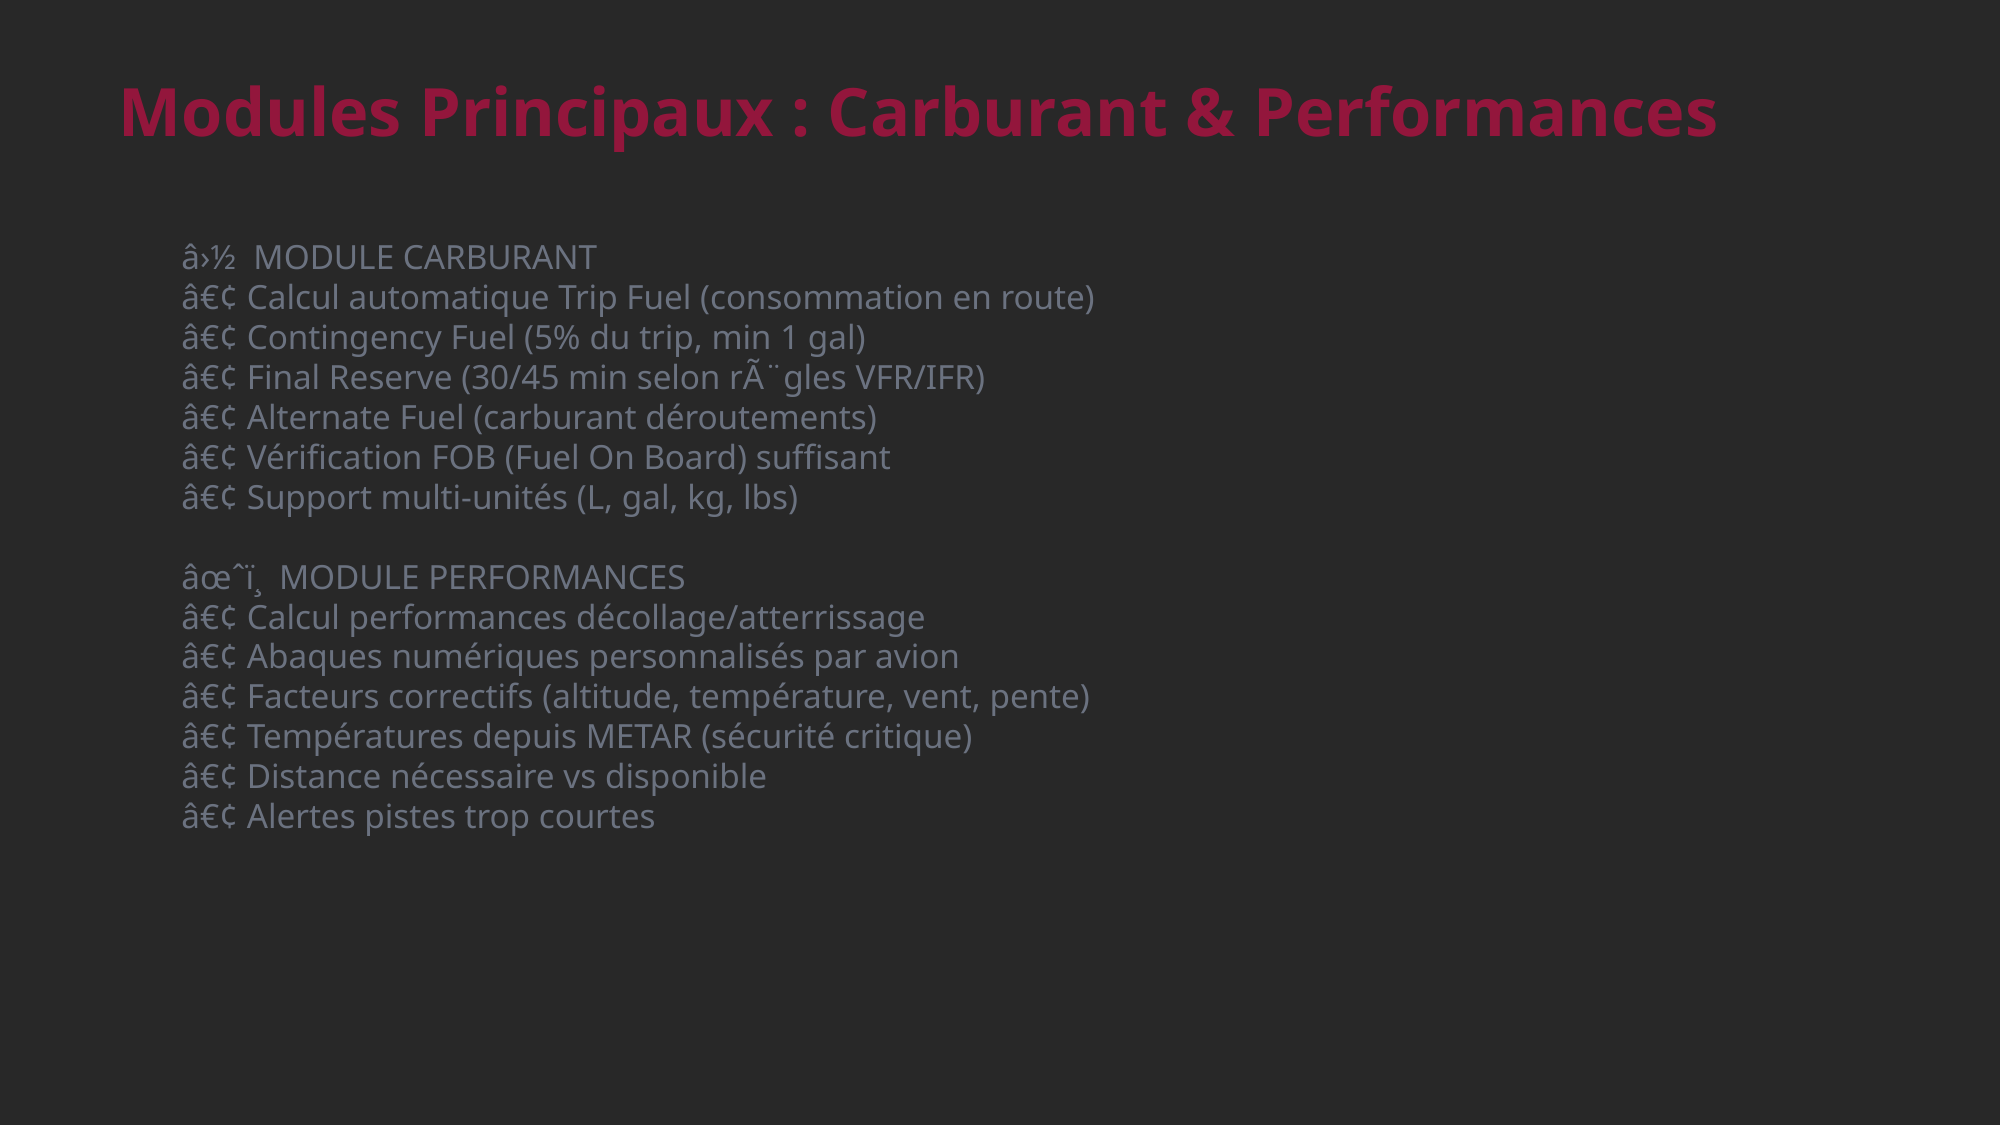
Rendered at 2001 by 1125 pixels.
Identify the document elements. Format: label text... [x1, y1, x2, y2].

text_box â›½ MODULE CARBURANT â€¢ Calcul automatique Trip Fuel (consommation en route) â€¢ Contingency Fuel (5% du trip, min 1 gal) â€¢ Final Reserve (30/45 min selon rÃ¨gles VFR/IFR) â€¢ Alternate Fuel (carburant déroutements) â€¢ Vérification FOB (Fuel On Board) suffisant â€¢ Support multi-unités (L, gal, kg, lbs) âœˆï¸ MODULE PERFORMANCES â€¢ Calcul performances décollage/atterrissage â€¢ Abaques numériques personnalisés par avion â€¢ Facteurs correctifs (altitude, température, vent, pente) â€¢ Températures depuis METAR (sécurité critique) â€¢ Distance nécessaire vs disponible â€¢ Alertes pistes trop courtes [166, 229, 1834, 843]
text_box Modules Principaux : Carburant & Performances [104, 62, 1896, 158]
